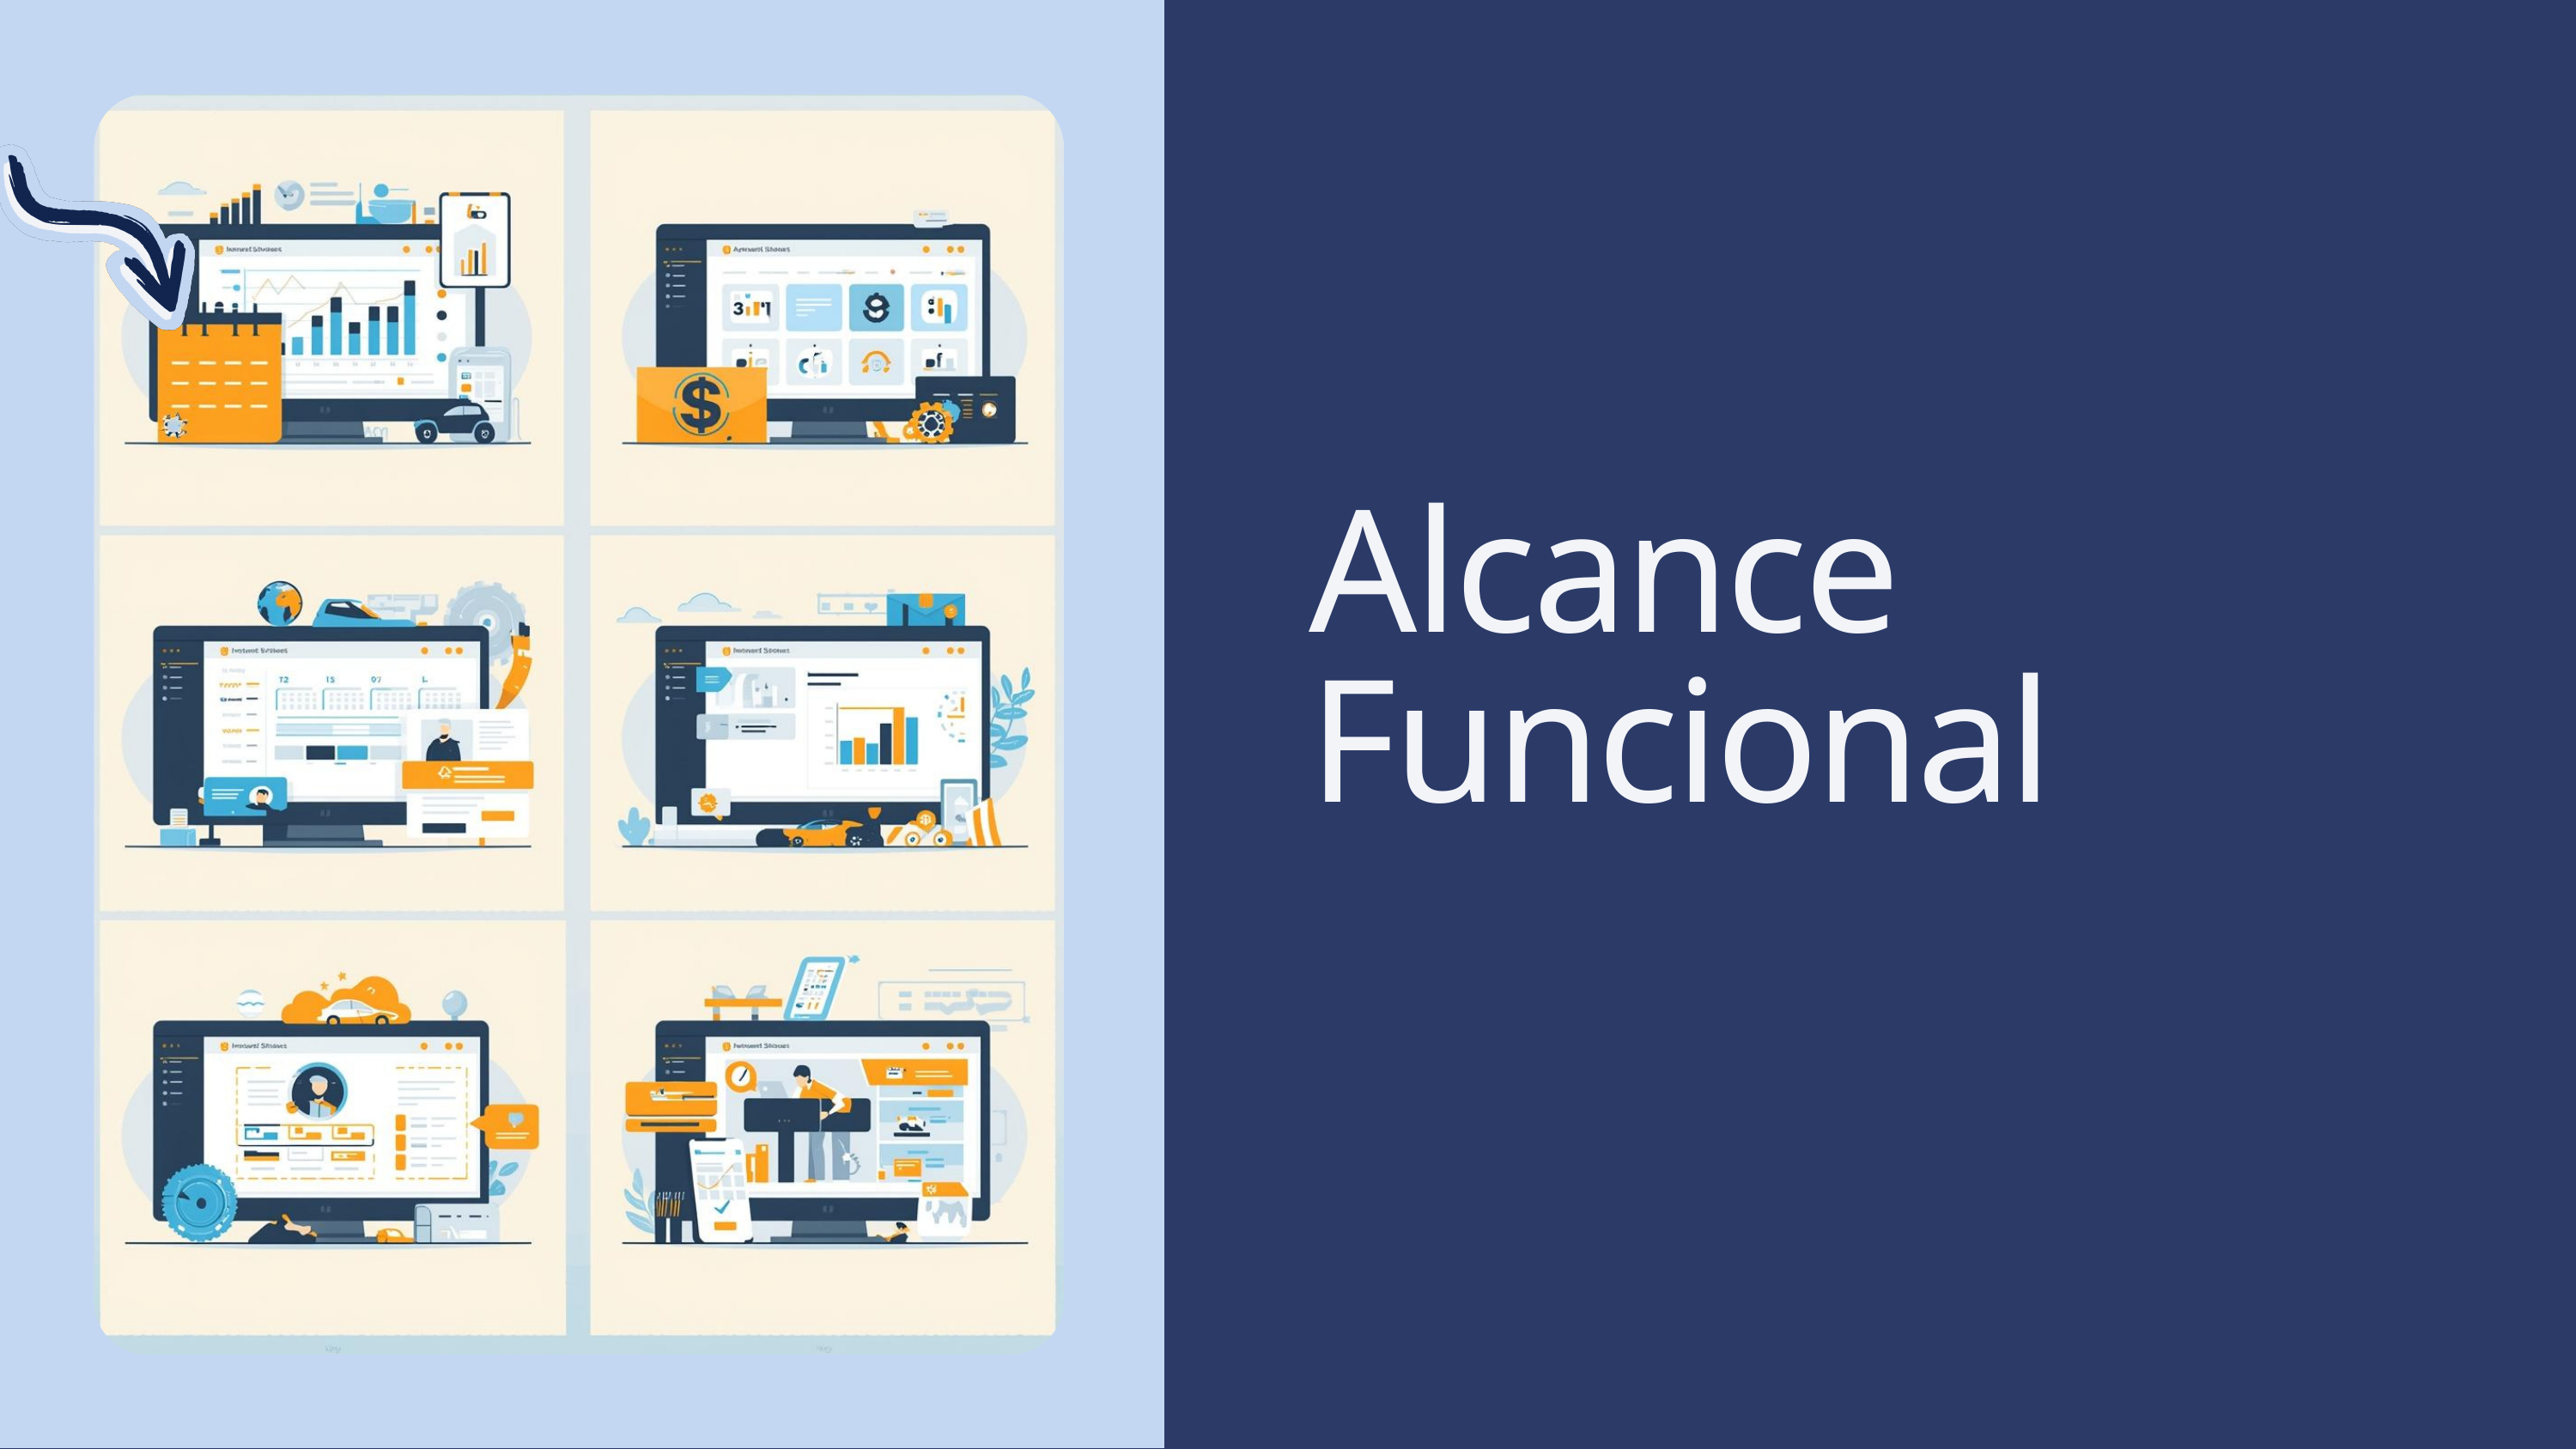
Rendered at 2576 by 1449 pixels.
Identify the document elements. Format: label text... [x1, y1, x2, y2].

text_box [0, 0, 1165, 1449]
text_box Alcance Funcional [1309, 496, 2482, 836]
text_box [94, 94, 1065, 1355]
